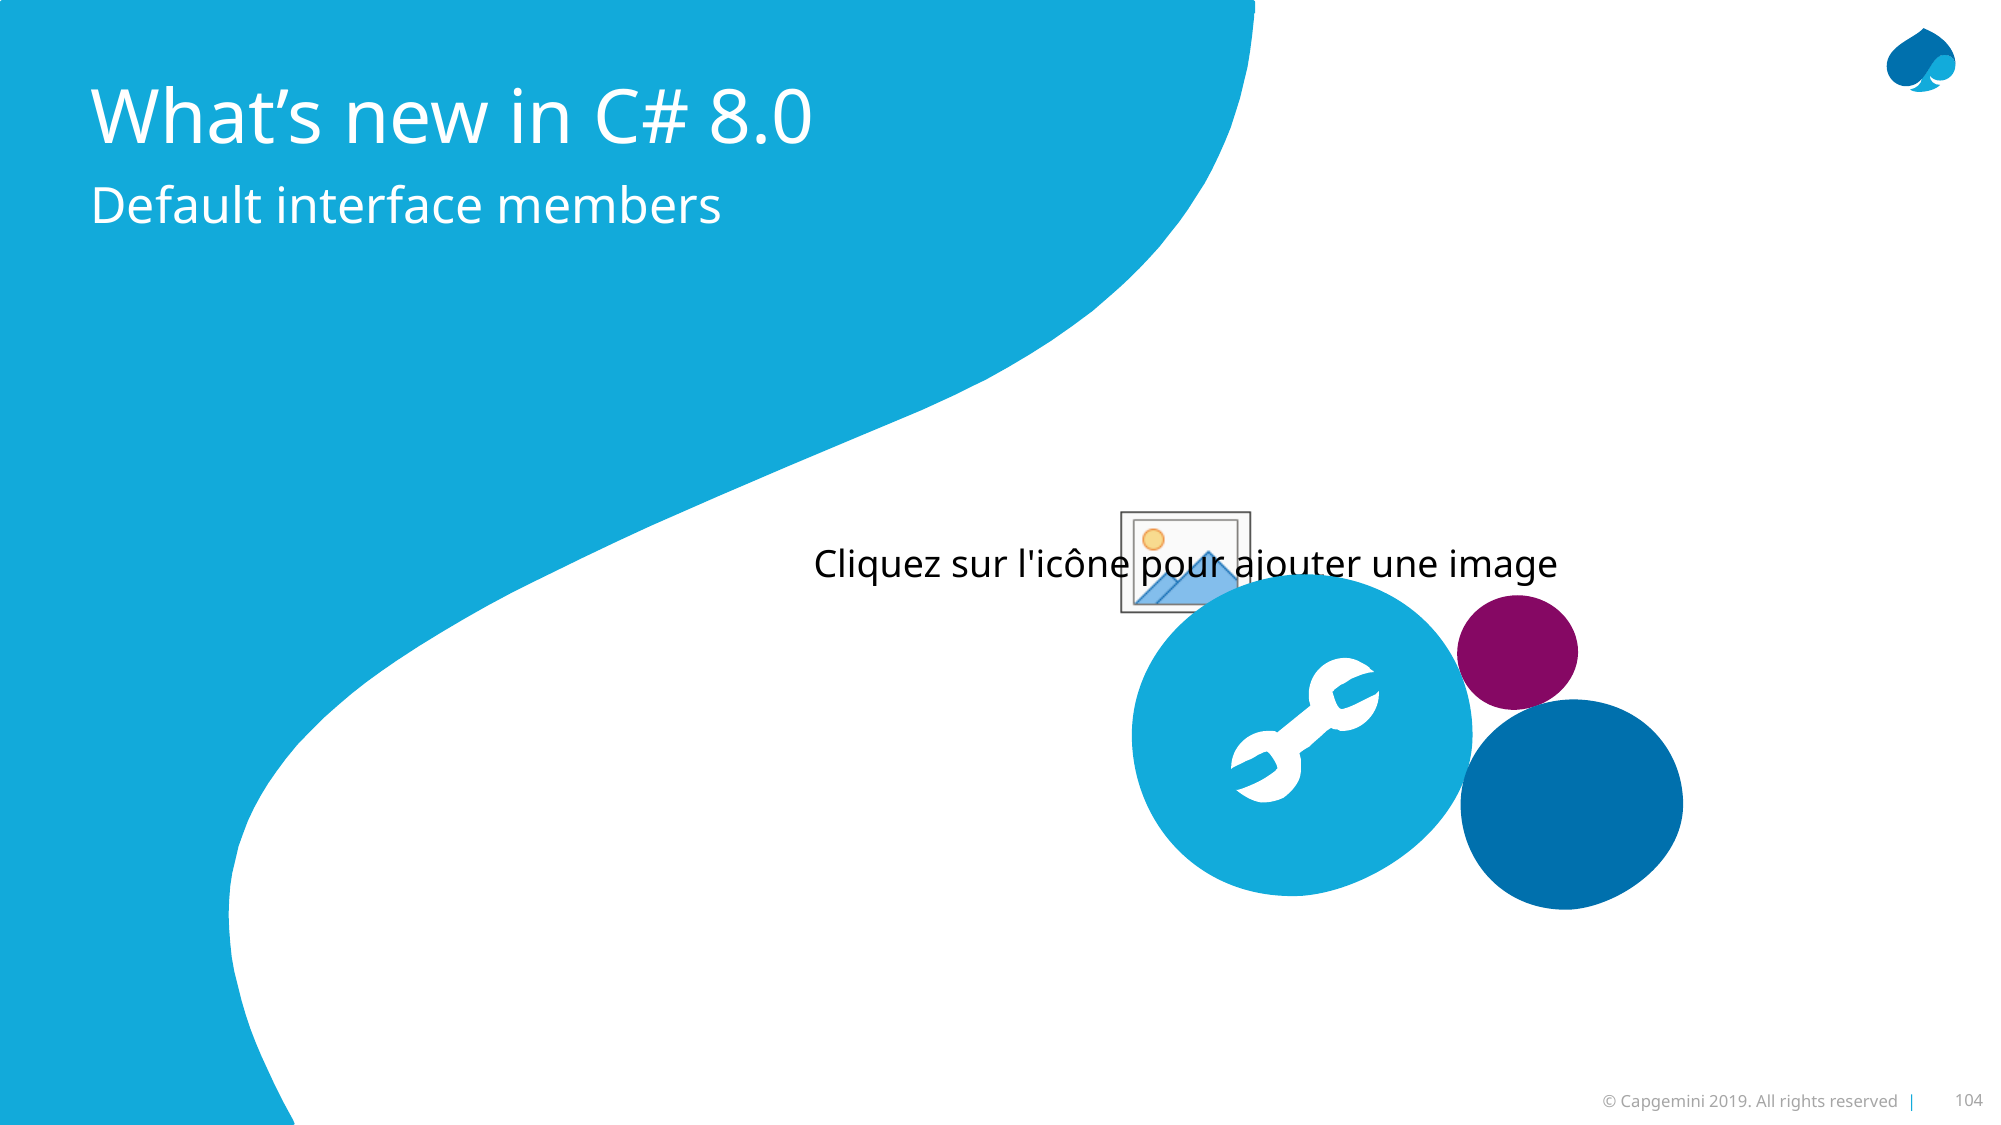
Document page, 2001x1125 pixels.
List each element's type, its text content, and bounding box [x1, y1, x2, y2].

list What’s new in C# 8.0 Default interface members [75, 71, 372, 384]
picture [372, 0, 2000, 1125]
